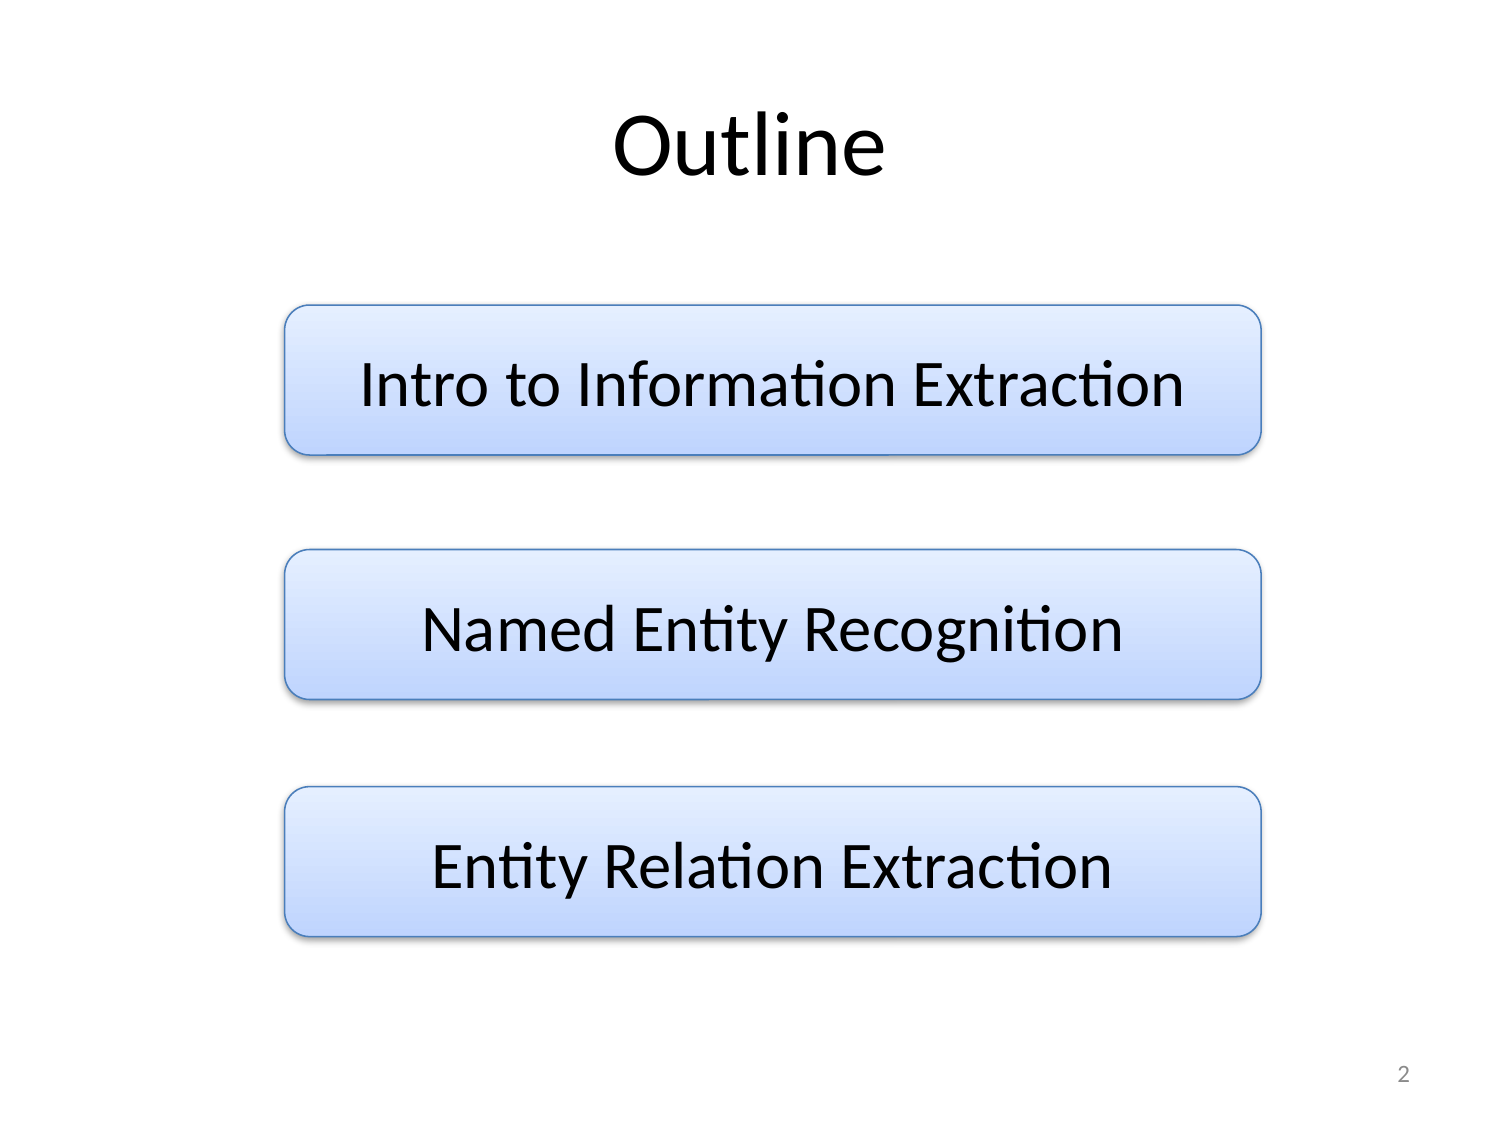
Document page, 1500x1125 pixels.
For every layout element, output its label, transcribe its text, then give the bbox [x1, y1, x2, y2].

text_box Entity Relation Extraction [283, 785, 1262, 938]
text_box Named Entity Recognition [283, 548, 1262, 701]
text_box Intro to Information Extraction [283, 304, 1262, 456]
title Outline [75, 45, 1425, 233]
slide_number 2 [1074, 1042, 1425, 1103]
